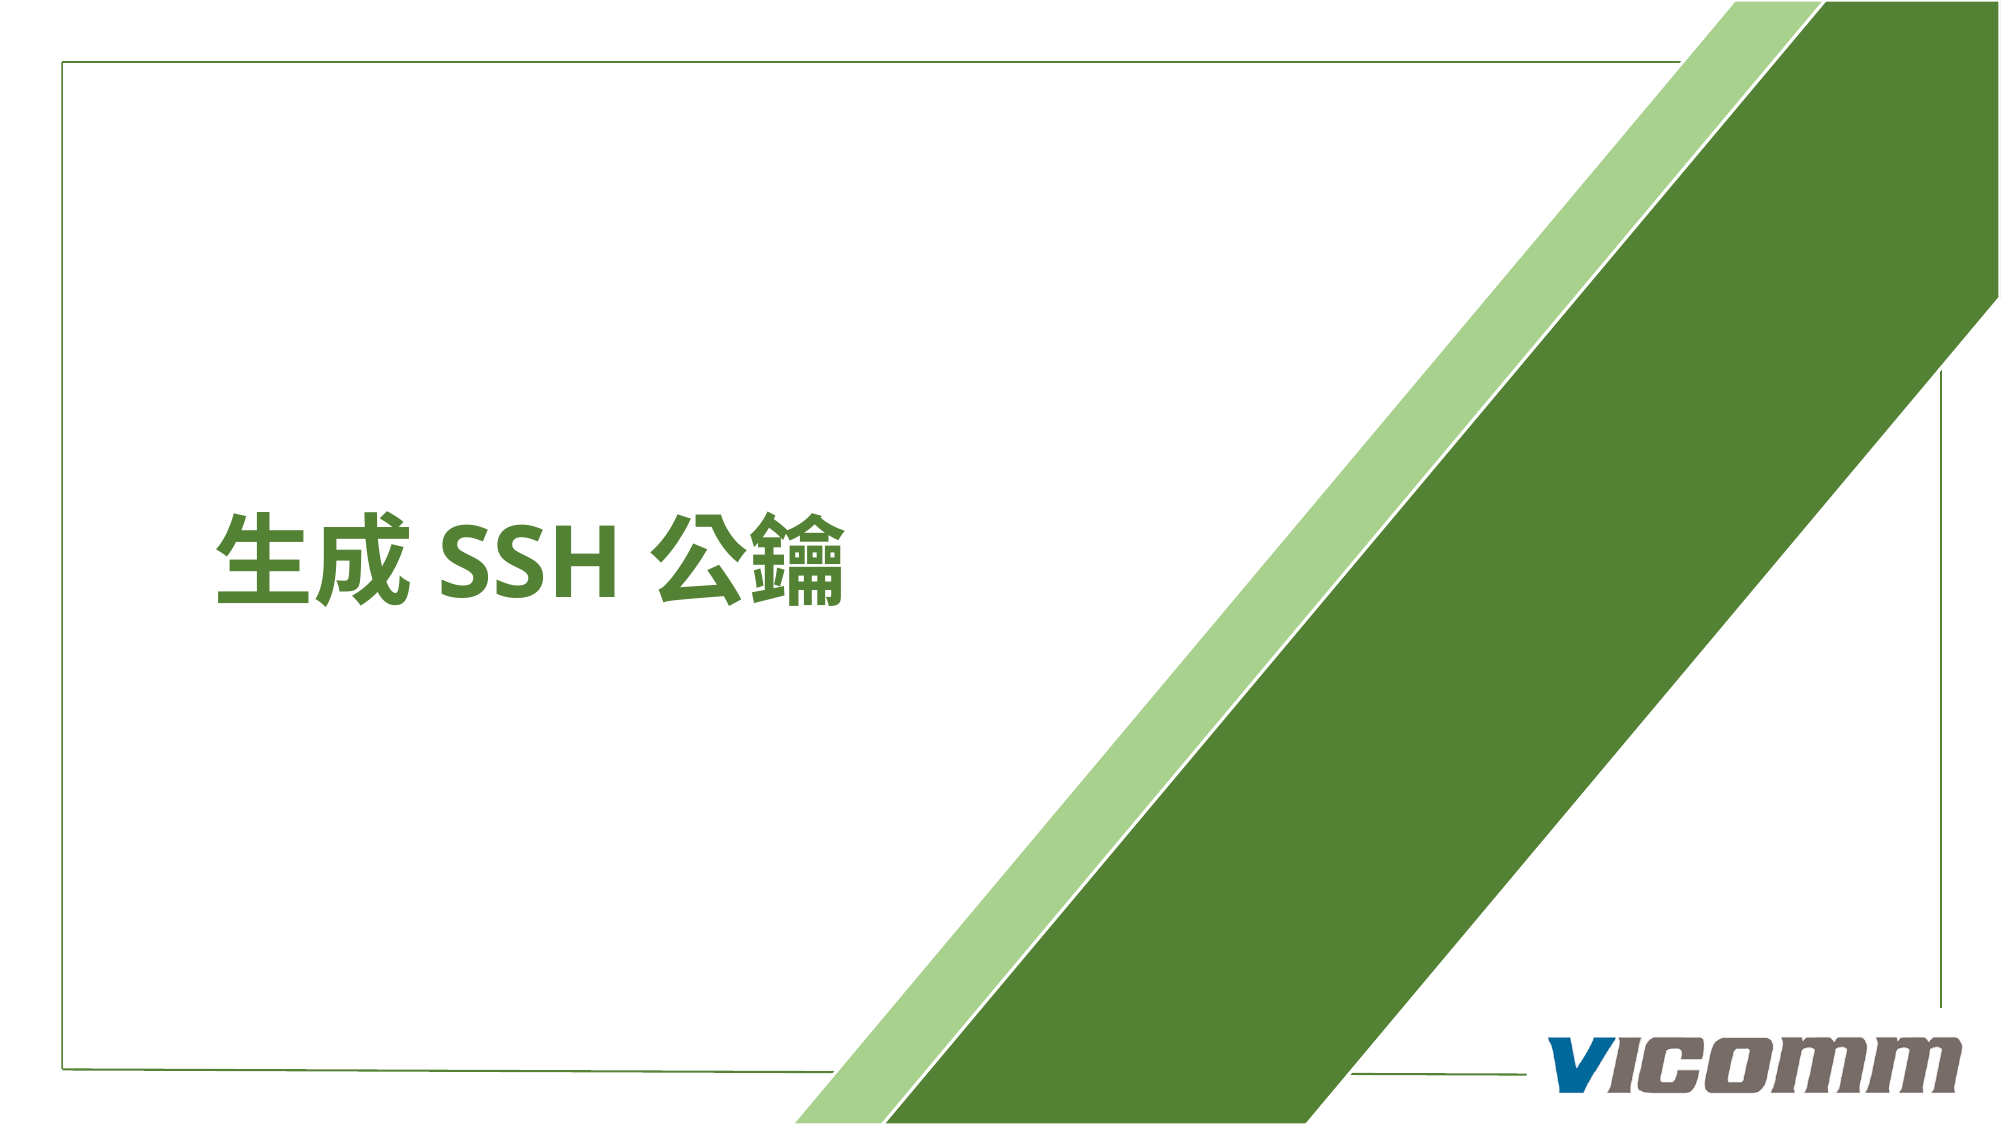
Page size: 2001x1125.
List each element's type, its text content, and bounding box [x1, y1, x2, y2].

picture [1534, 1016, 1977, 1110]
list 生成SSH公鑰 [198, 483, 1169, 648]
